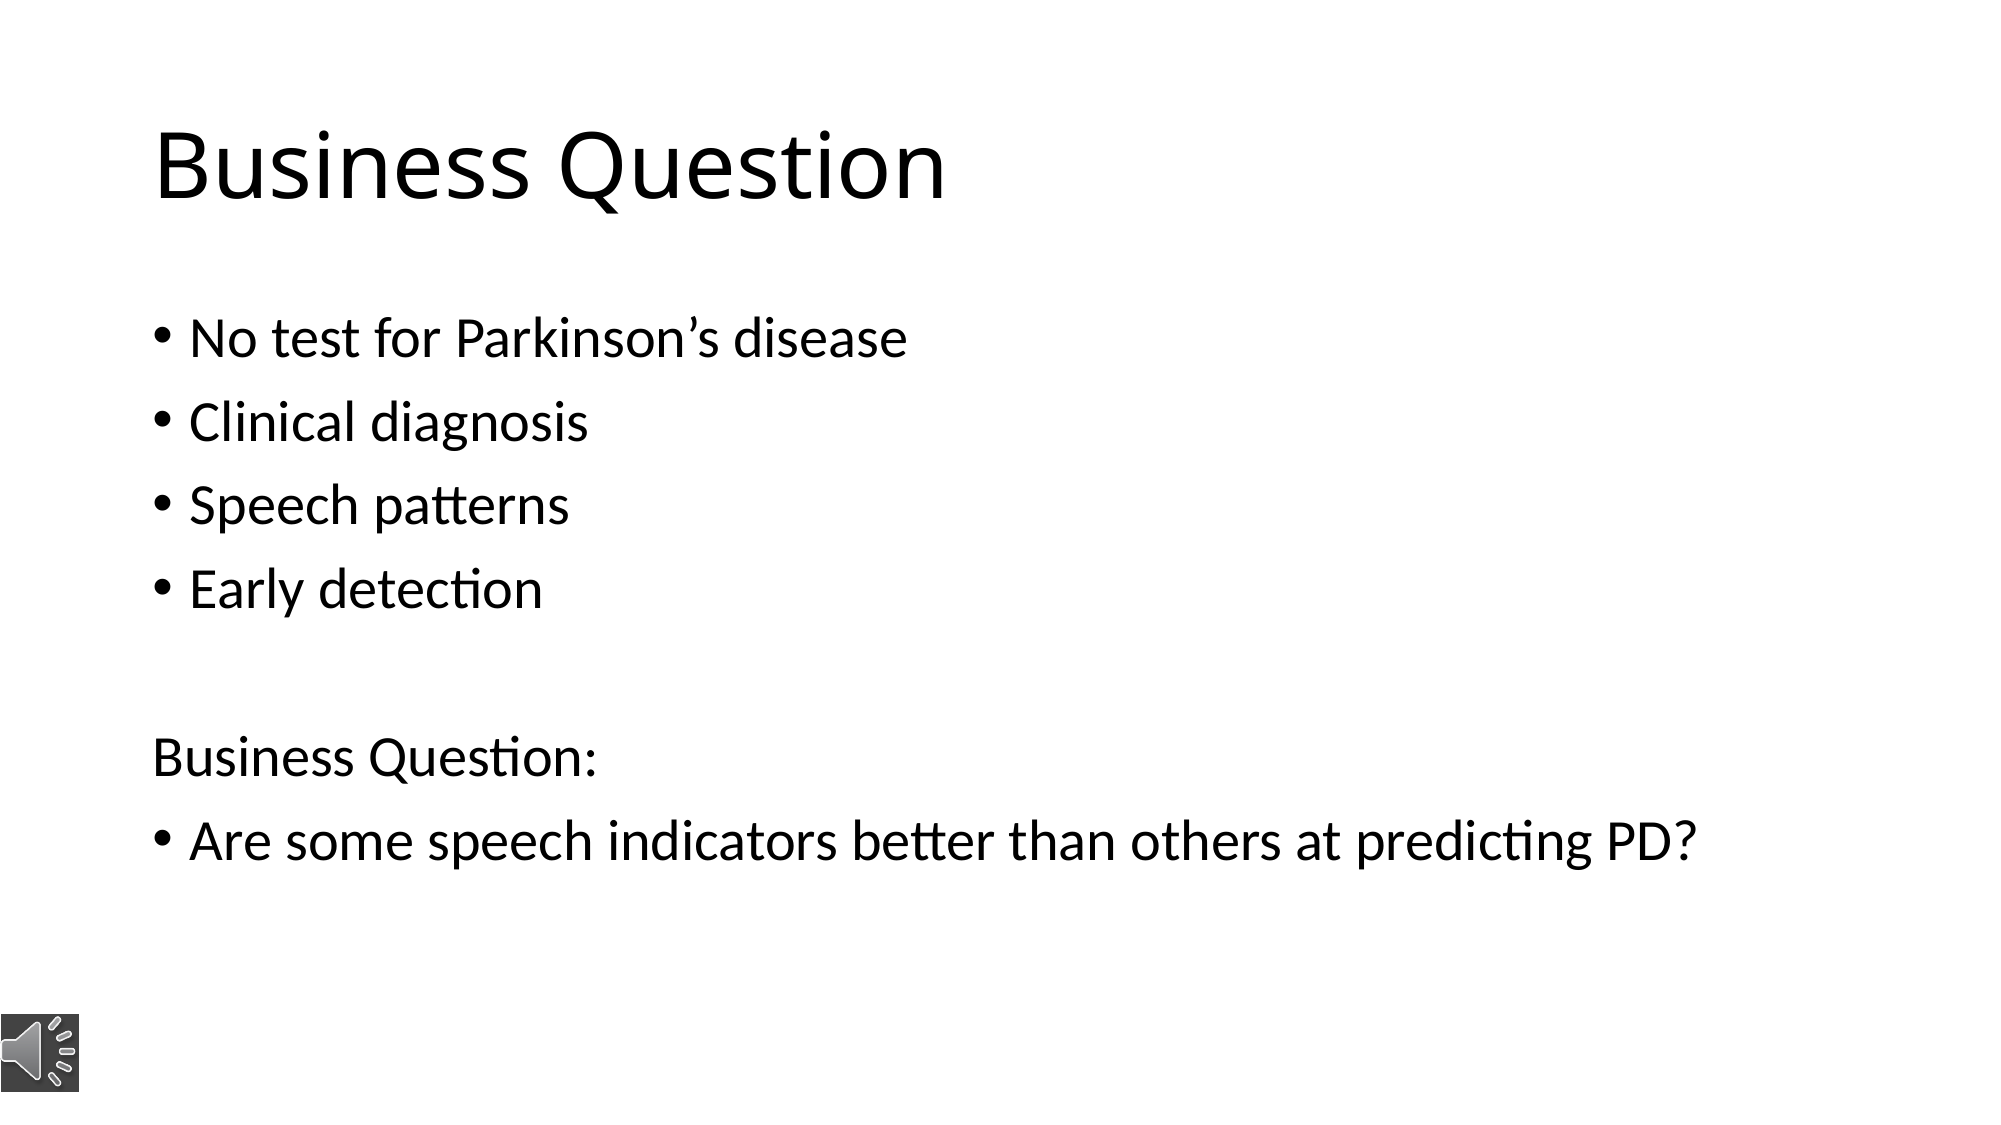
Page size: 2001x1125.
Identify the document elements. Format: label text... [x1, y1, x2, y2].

picture [0, 1013, 80, 1094]
list No test for Parkinson’s disease Clinical diagnosis Speech patterns Early detection Business Question: Are some speech indicators better than others at predicting PD? [137, 299, 1863, 1014]
title Business Question [137, 59, 1863, 278]
